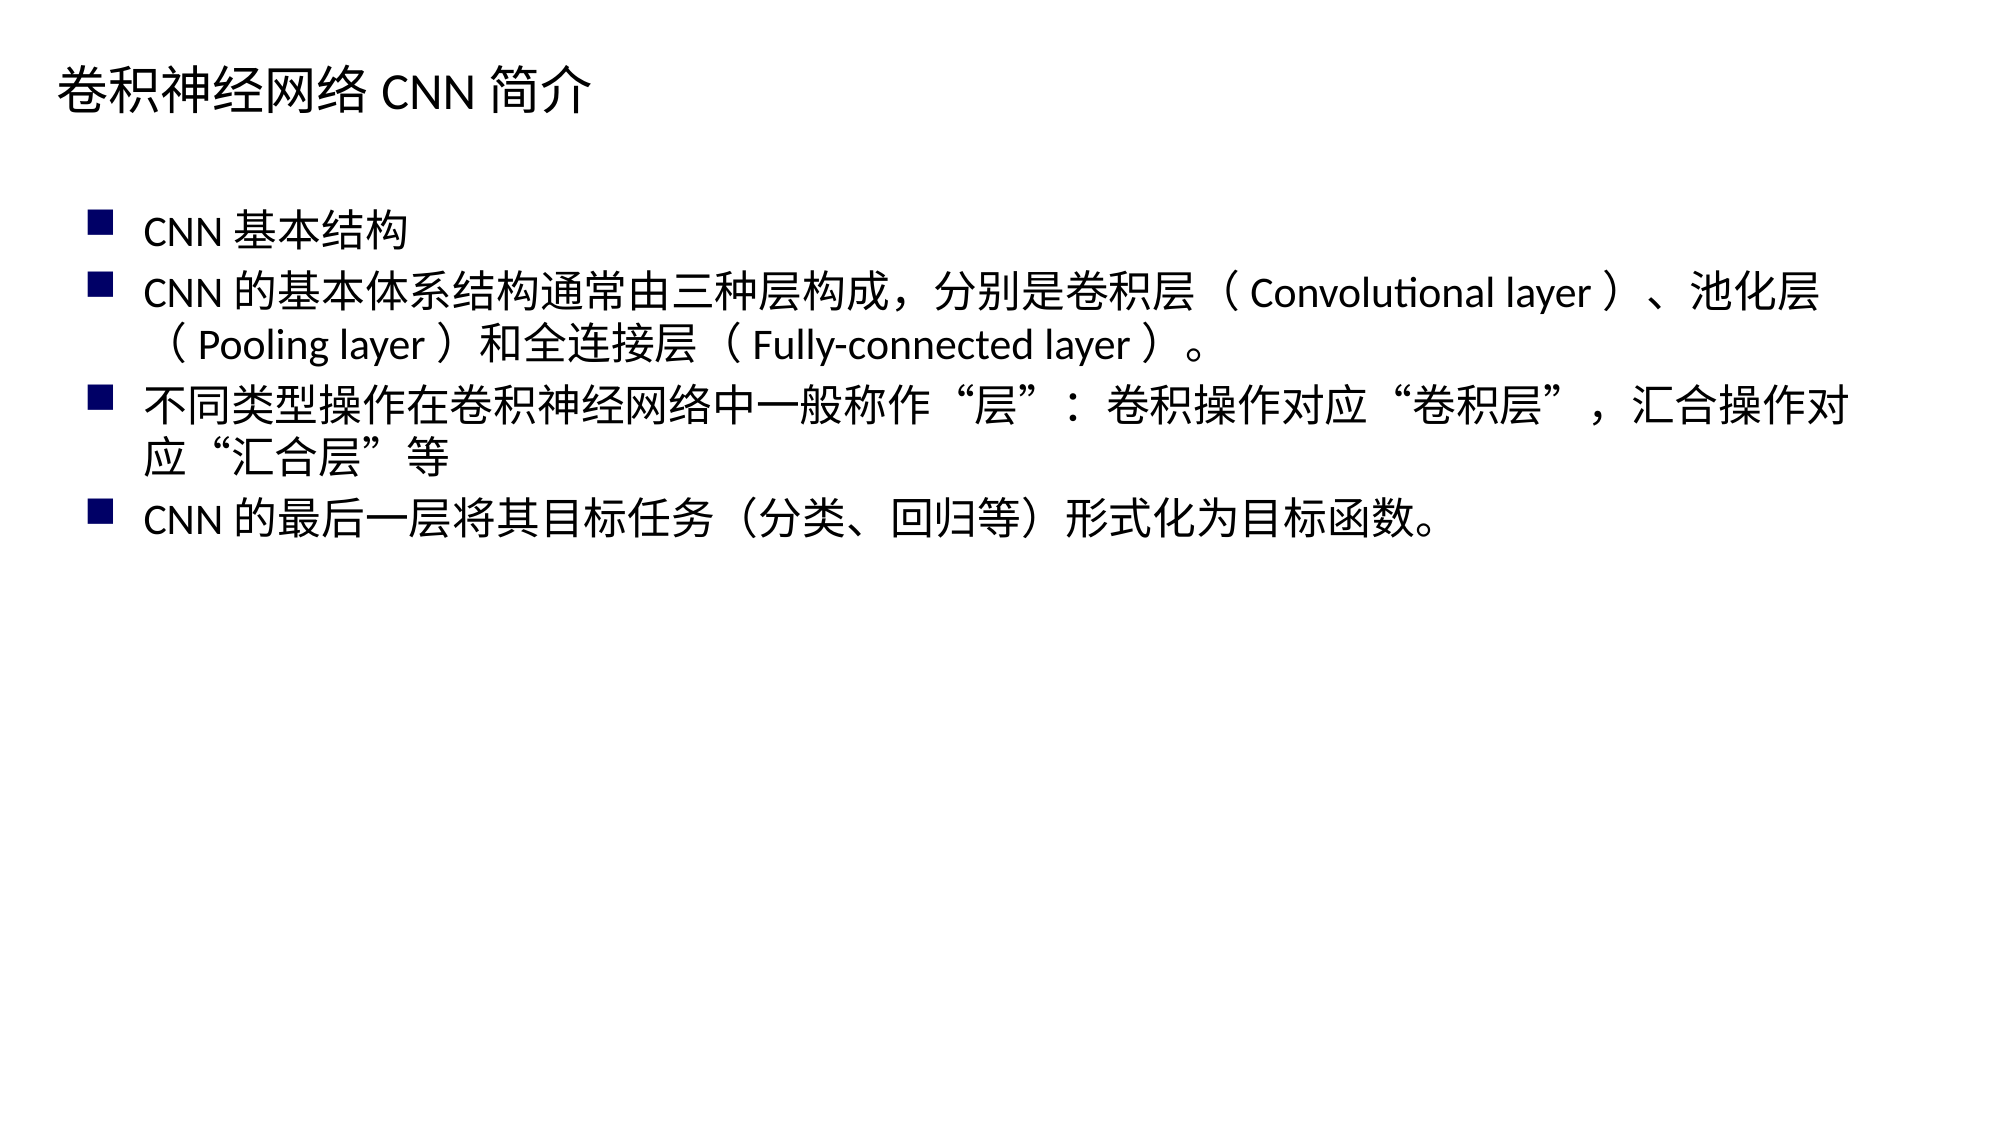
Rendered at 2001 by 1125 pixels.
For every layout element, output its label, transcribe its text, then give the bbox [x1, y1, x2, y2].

list CNN基本结构 CNN的基本体系结构通常由三种层构成，分别是卷积层（Convolutional layer）、池化层（Pooling layer）和全连接层（Fully-connected layer）。 不同类型操作在卷积神经网络中一般称作“层”：卷积操作对应“卷积层”，汇合操作对应“汇合层”等 CNN的最后一层将其目标任务（分类、回归等）形式化为目标函数。 [69, 194, 1870, 361]
title 卷积神经网络CNN简介 [41, 32, 1842, 146]
